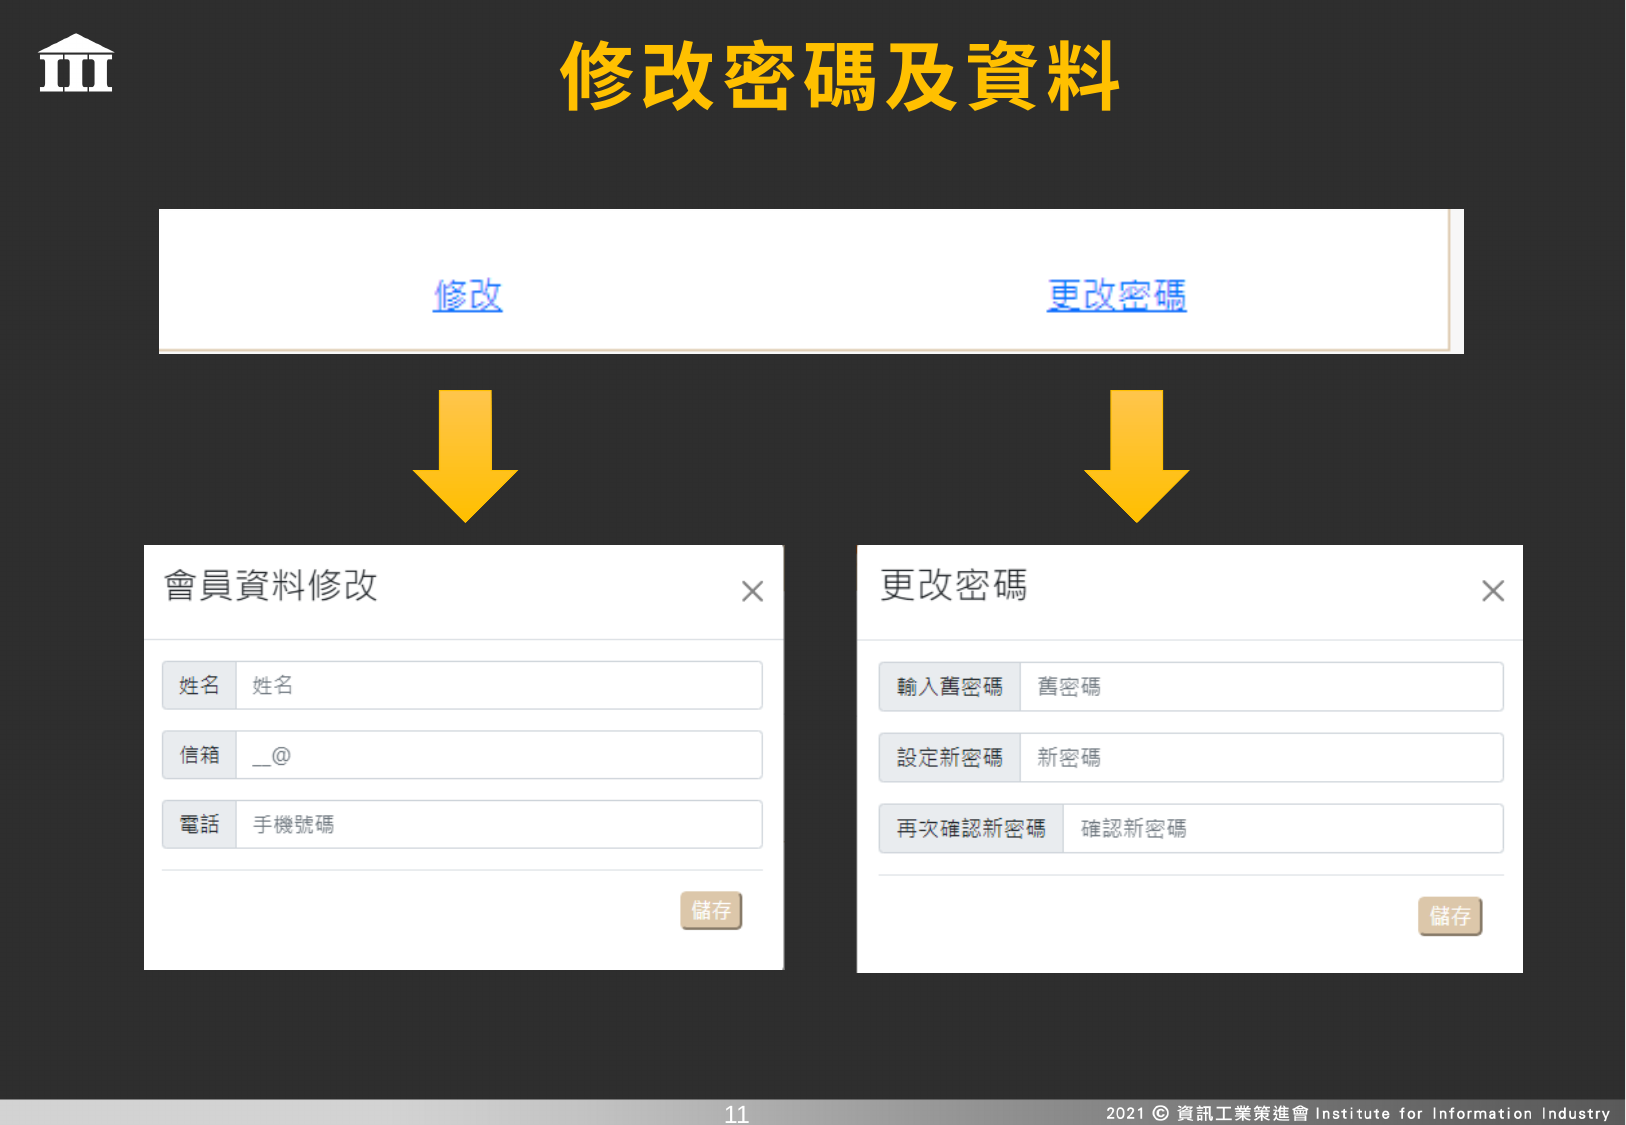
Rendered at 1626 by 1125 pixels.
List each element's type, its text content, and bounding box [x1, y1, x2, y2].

picture [0, 0, 1626, 1125]
text_box 修改密碼及資料 [132, 15, 1550, 134]
text_box [1083, 390, 1190, 524]
text_box [412, 390, 519, 524]
